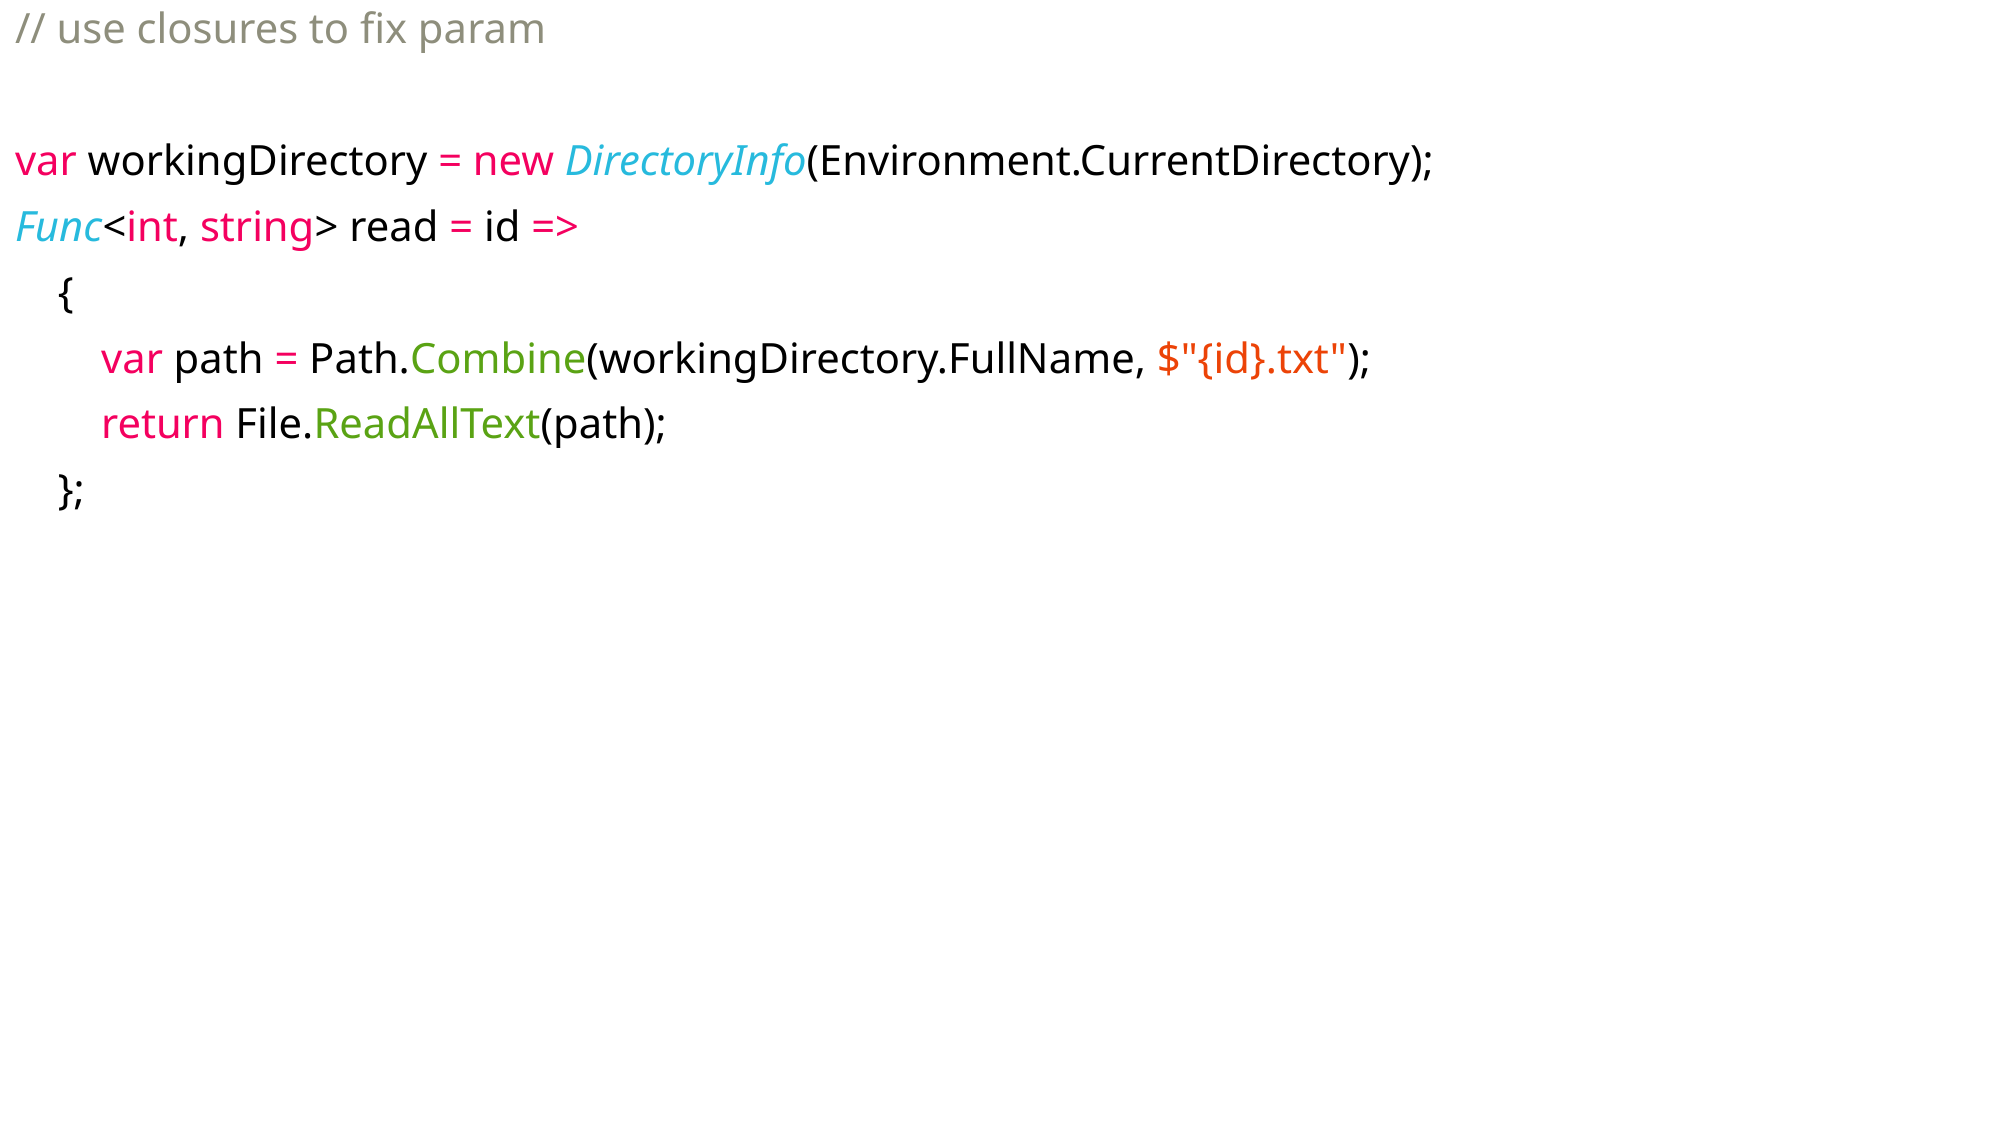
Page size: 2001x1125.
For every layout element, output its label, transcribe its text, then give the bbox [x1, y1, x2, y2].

list // use closures to fix param var workingDirectory = new DirectoryInfo(Environment.CurrentDirectory); Func<int, string> read = id => { var path = Path.Combine(workingDirectory.FullName, $"{id}.txt"); return File.ReadAllText(path); }; [0, 0, 2000, 1125]
